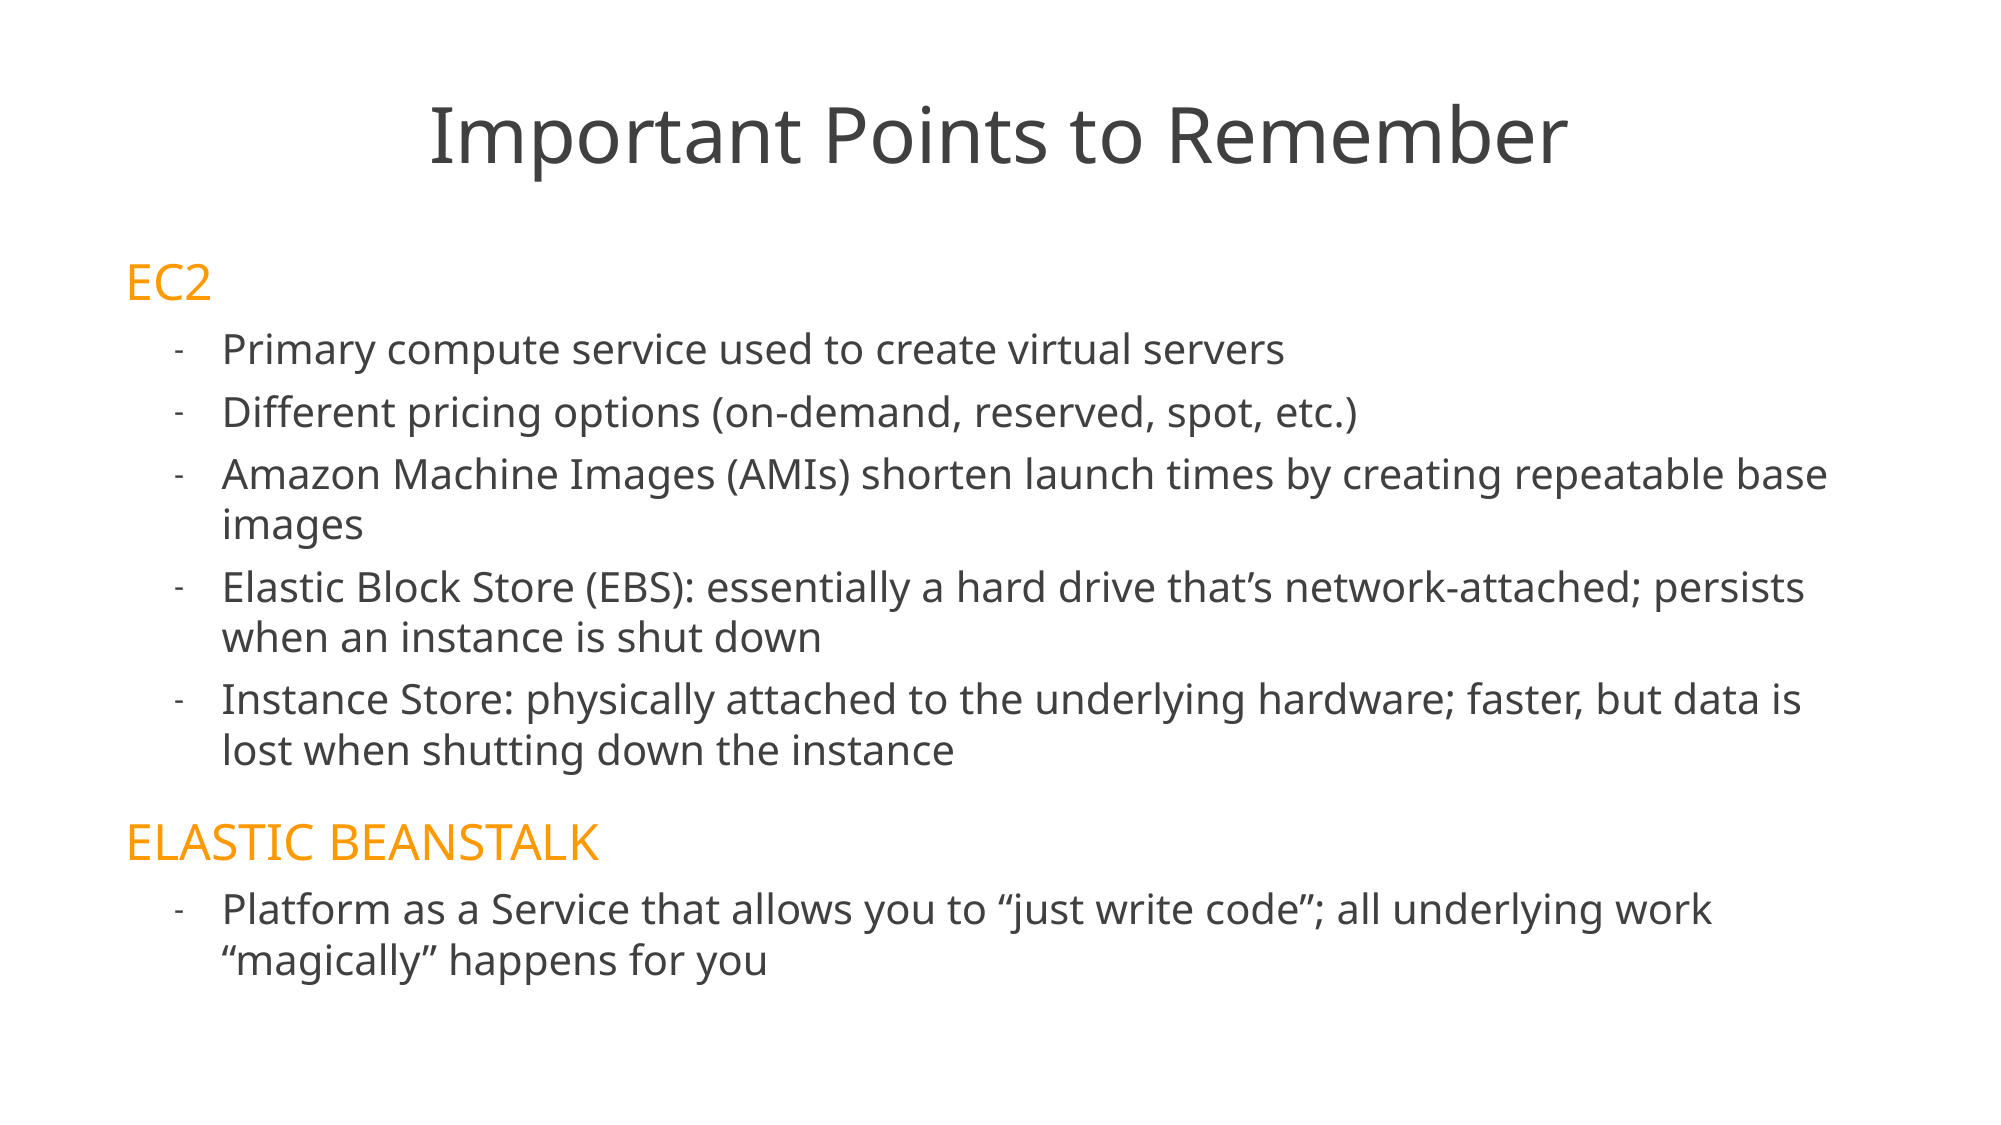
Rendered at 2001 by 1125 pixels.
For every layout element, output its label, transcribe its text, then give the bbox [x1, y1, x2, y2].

title Important Points to Remember [137, 93, 1863, 183]
text_box EC2 Primary compute service used to create virtual servers Different pricing options (on-demand, reserved, spot, etc.) Amazon Machine Images (AMIs) shorten launch times by creating repeatable base images Elastic Block Store (EBS): essentially a hard drive that’s network-attached; persists when an instance is shut down Instance Store: physically attached to the underlying hardware; faster, but data is lost when shutting down the instance ELASTIC BEANSTALK Platform as a Service that allows you to “just write code”; all underlying work “magically” happens for you [110, 243, 1890, 996]
